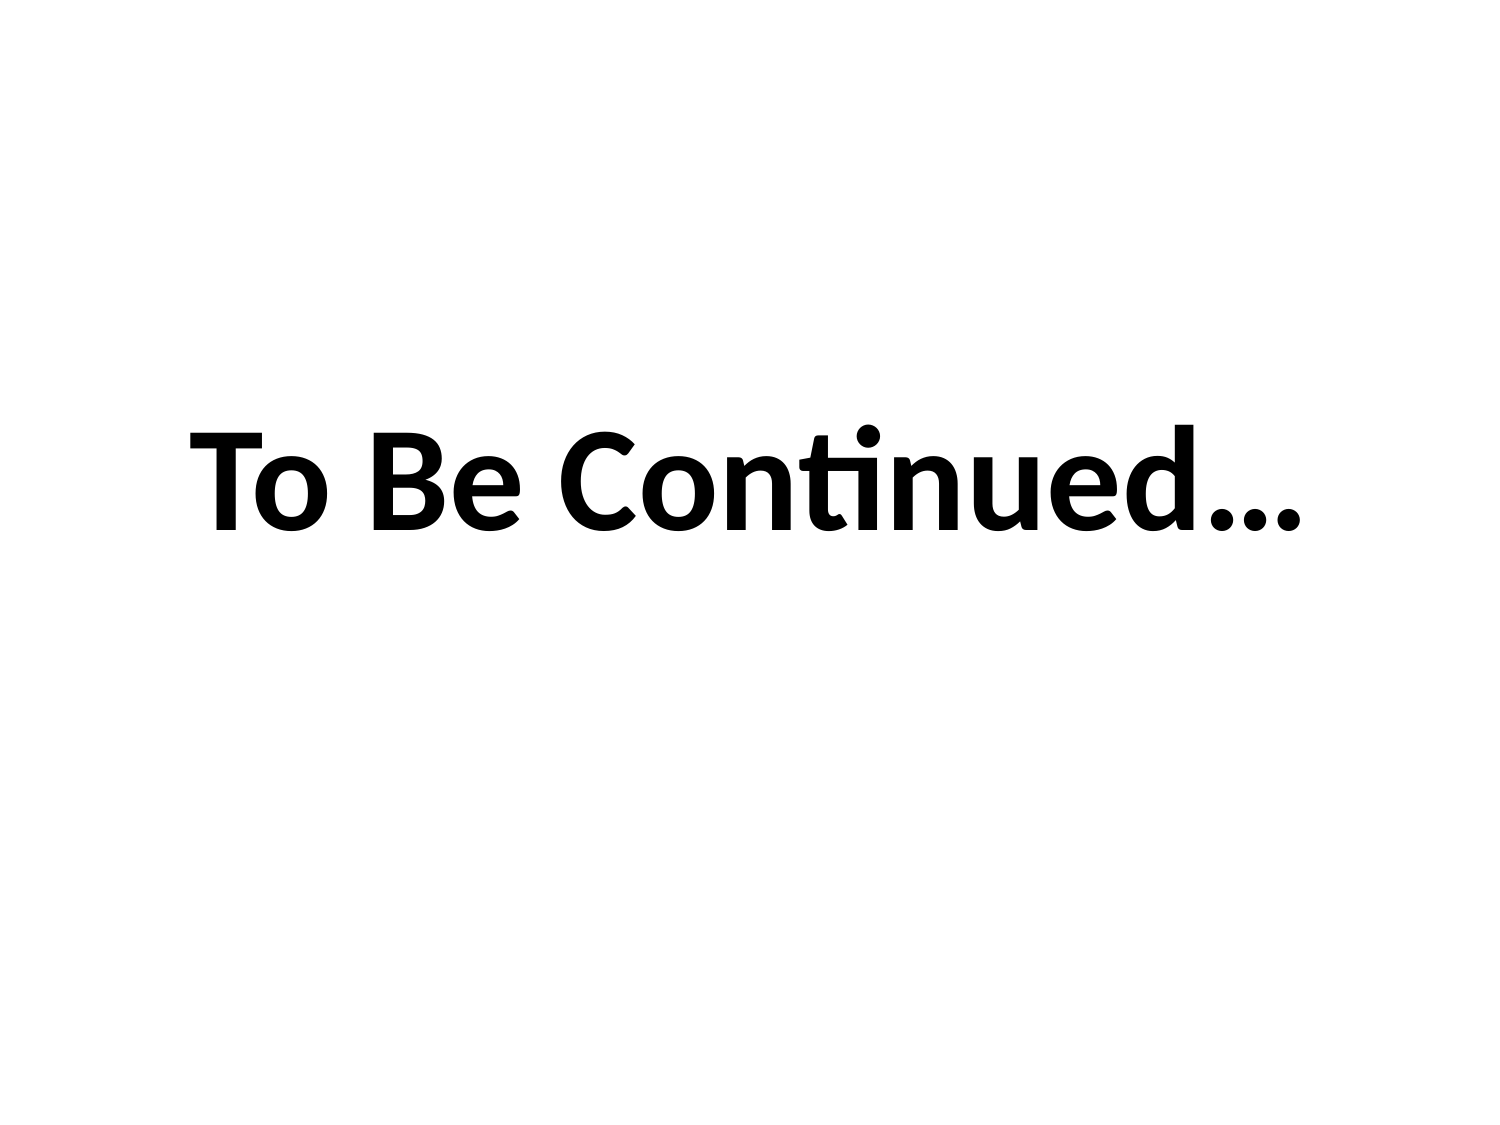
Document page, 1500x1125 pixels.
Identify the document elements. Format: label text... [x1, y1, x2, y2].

title To Be Continued… [112, 349, 1388, 591]
